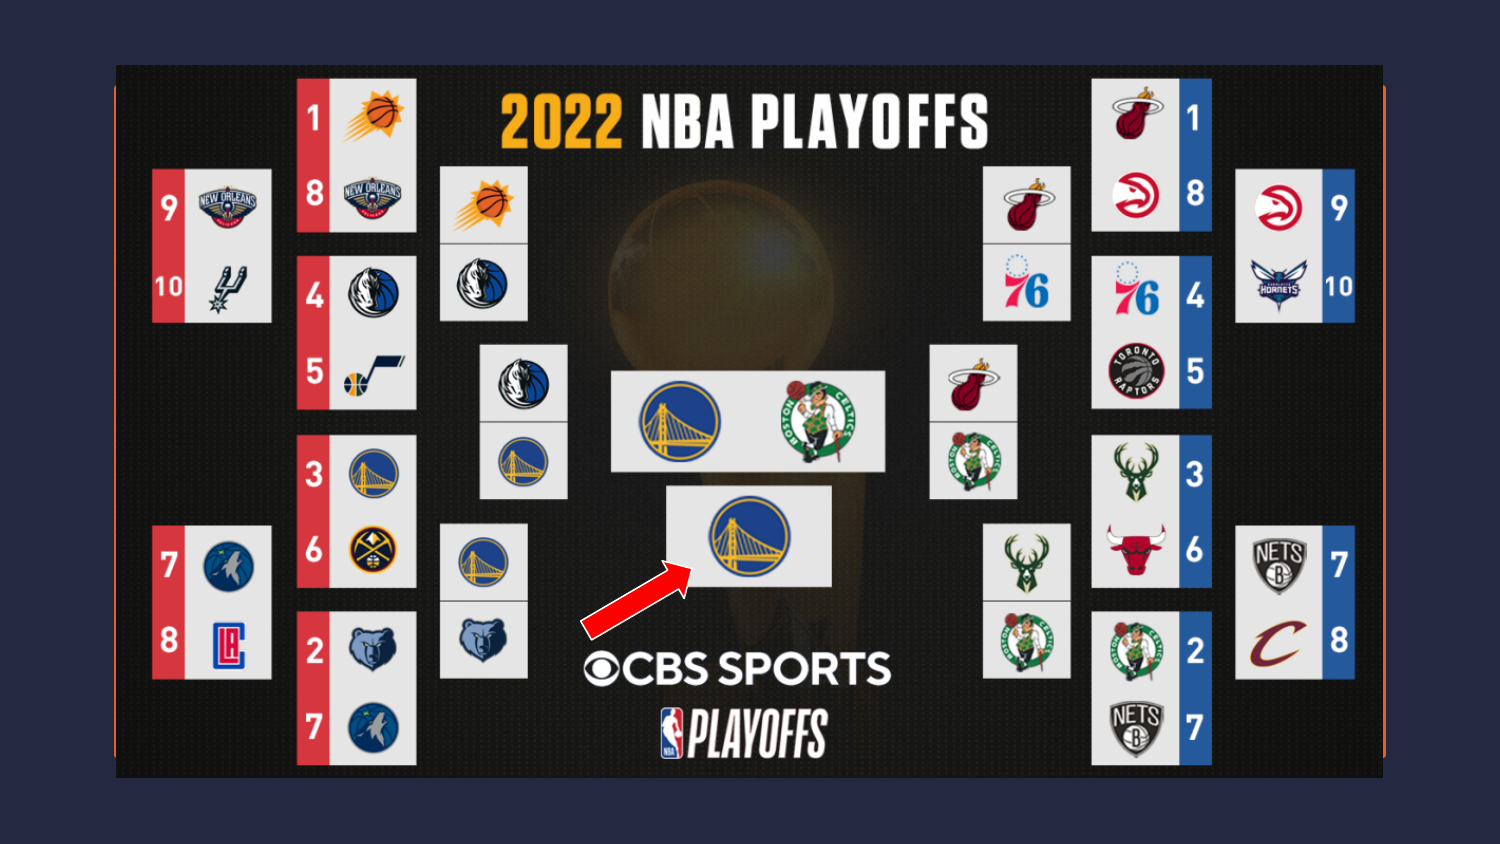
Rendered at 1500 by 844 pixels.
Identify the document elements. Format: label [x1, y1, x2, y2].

picture [116, 64, 1384, 778]
